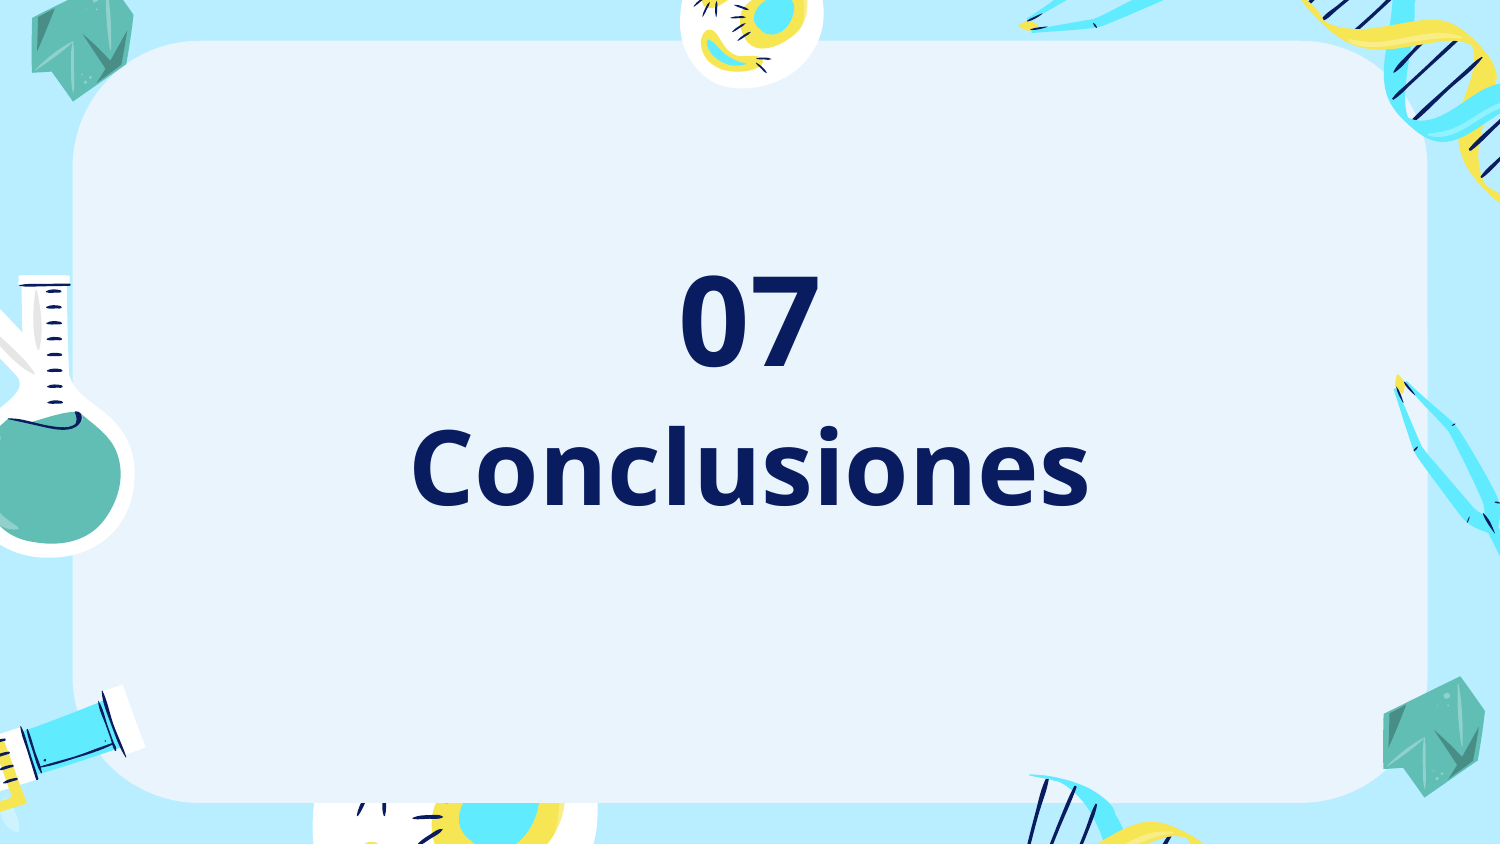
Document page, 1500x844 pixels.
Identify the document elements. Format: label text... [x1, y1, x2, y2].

title 07 [614, 240, 886, 392]
title Conclusiones [334, 391, 1166, 542]
